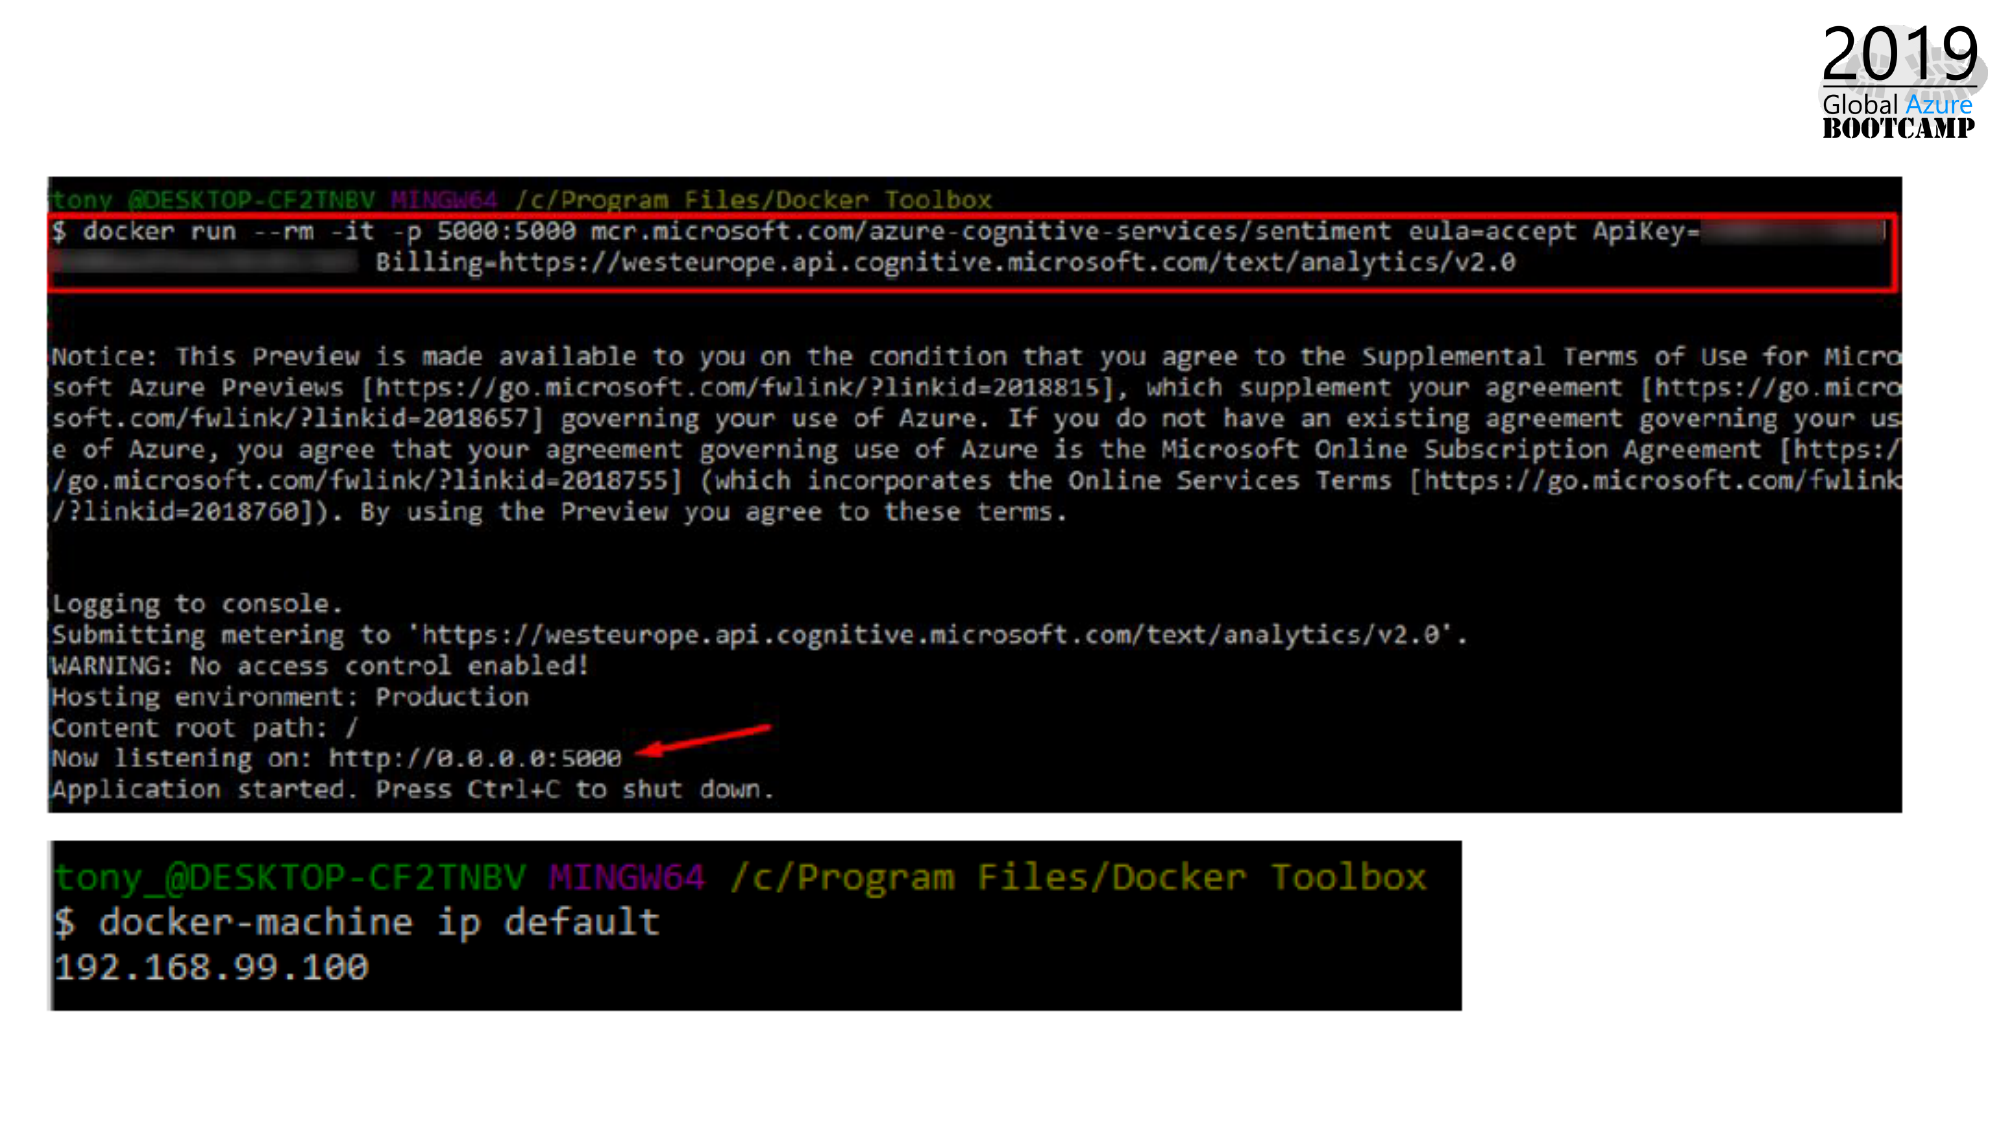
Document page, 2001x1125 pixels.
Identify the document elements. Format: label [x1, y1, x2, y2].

picture [40, 166, 1923, 1039]
picture [1818, 0, 1988, 151]
